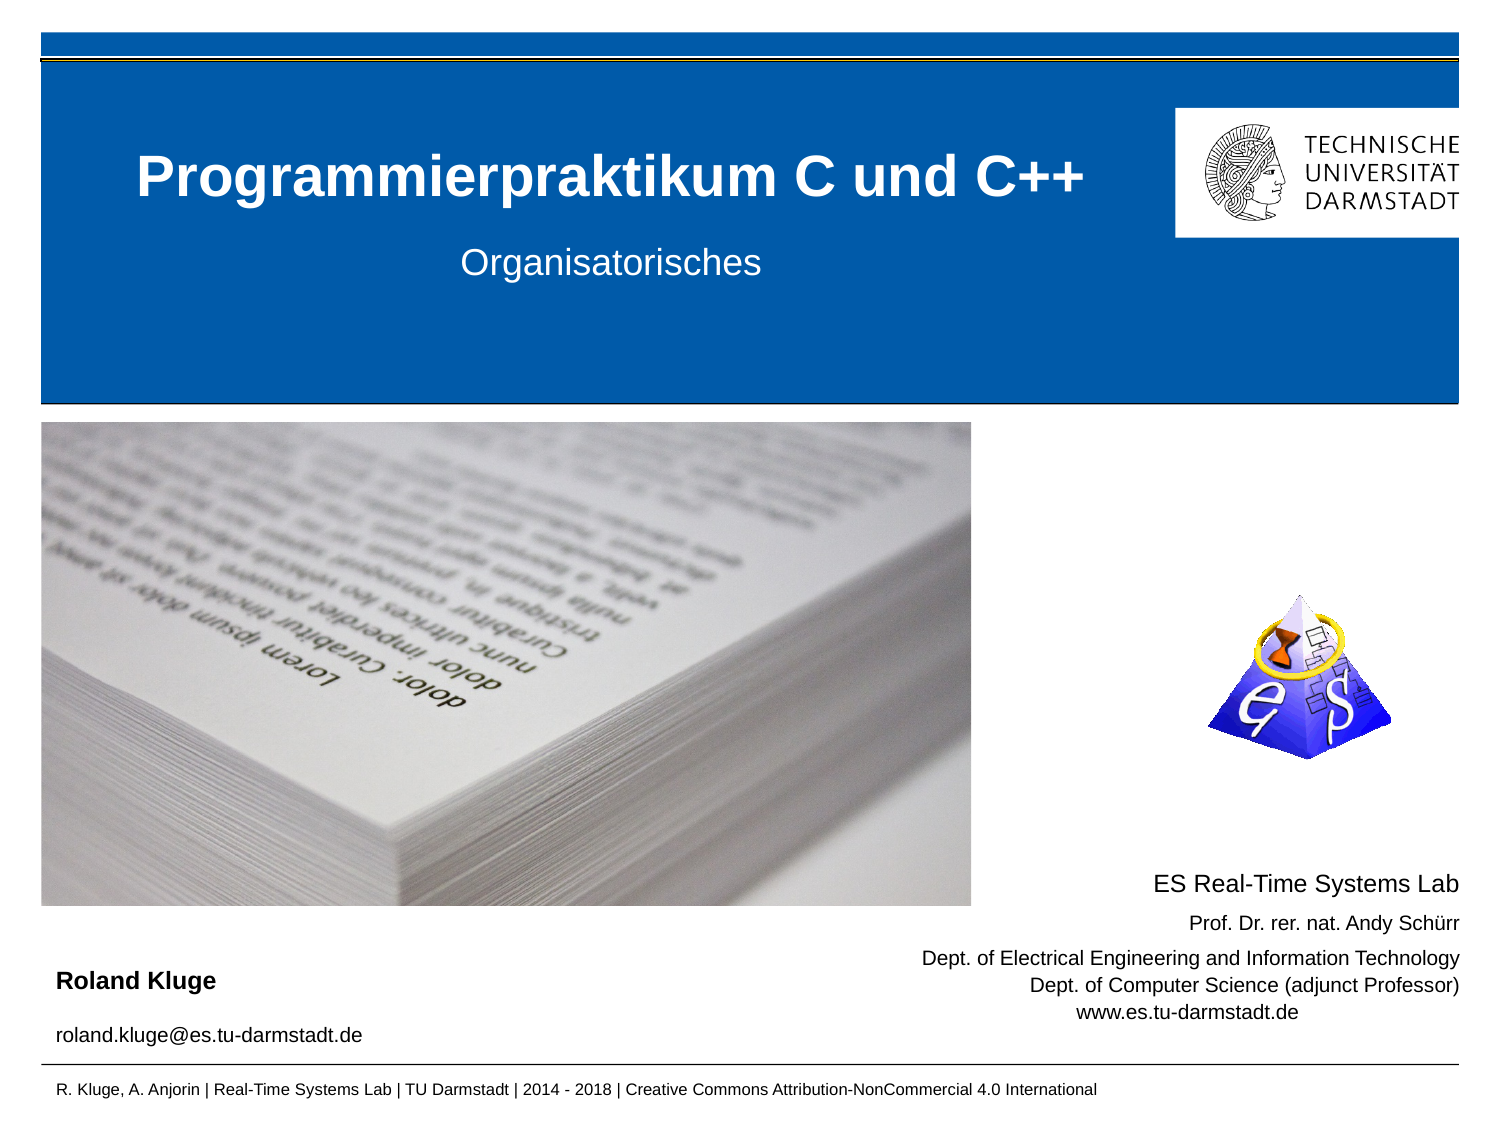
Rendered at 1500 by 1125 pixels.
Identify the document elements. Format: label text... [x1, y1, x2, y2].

picture [40, 421, 972, 906]
subtitle Organisatorisches [58, 237, 1164, 393]
title Programmierpraktikum C und C++ [58, 61, 1164, 209]
picture [1176, 107, 1484, 238]
picture [1208, 591, 1391, 760]
